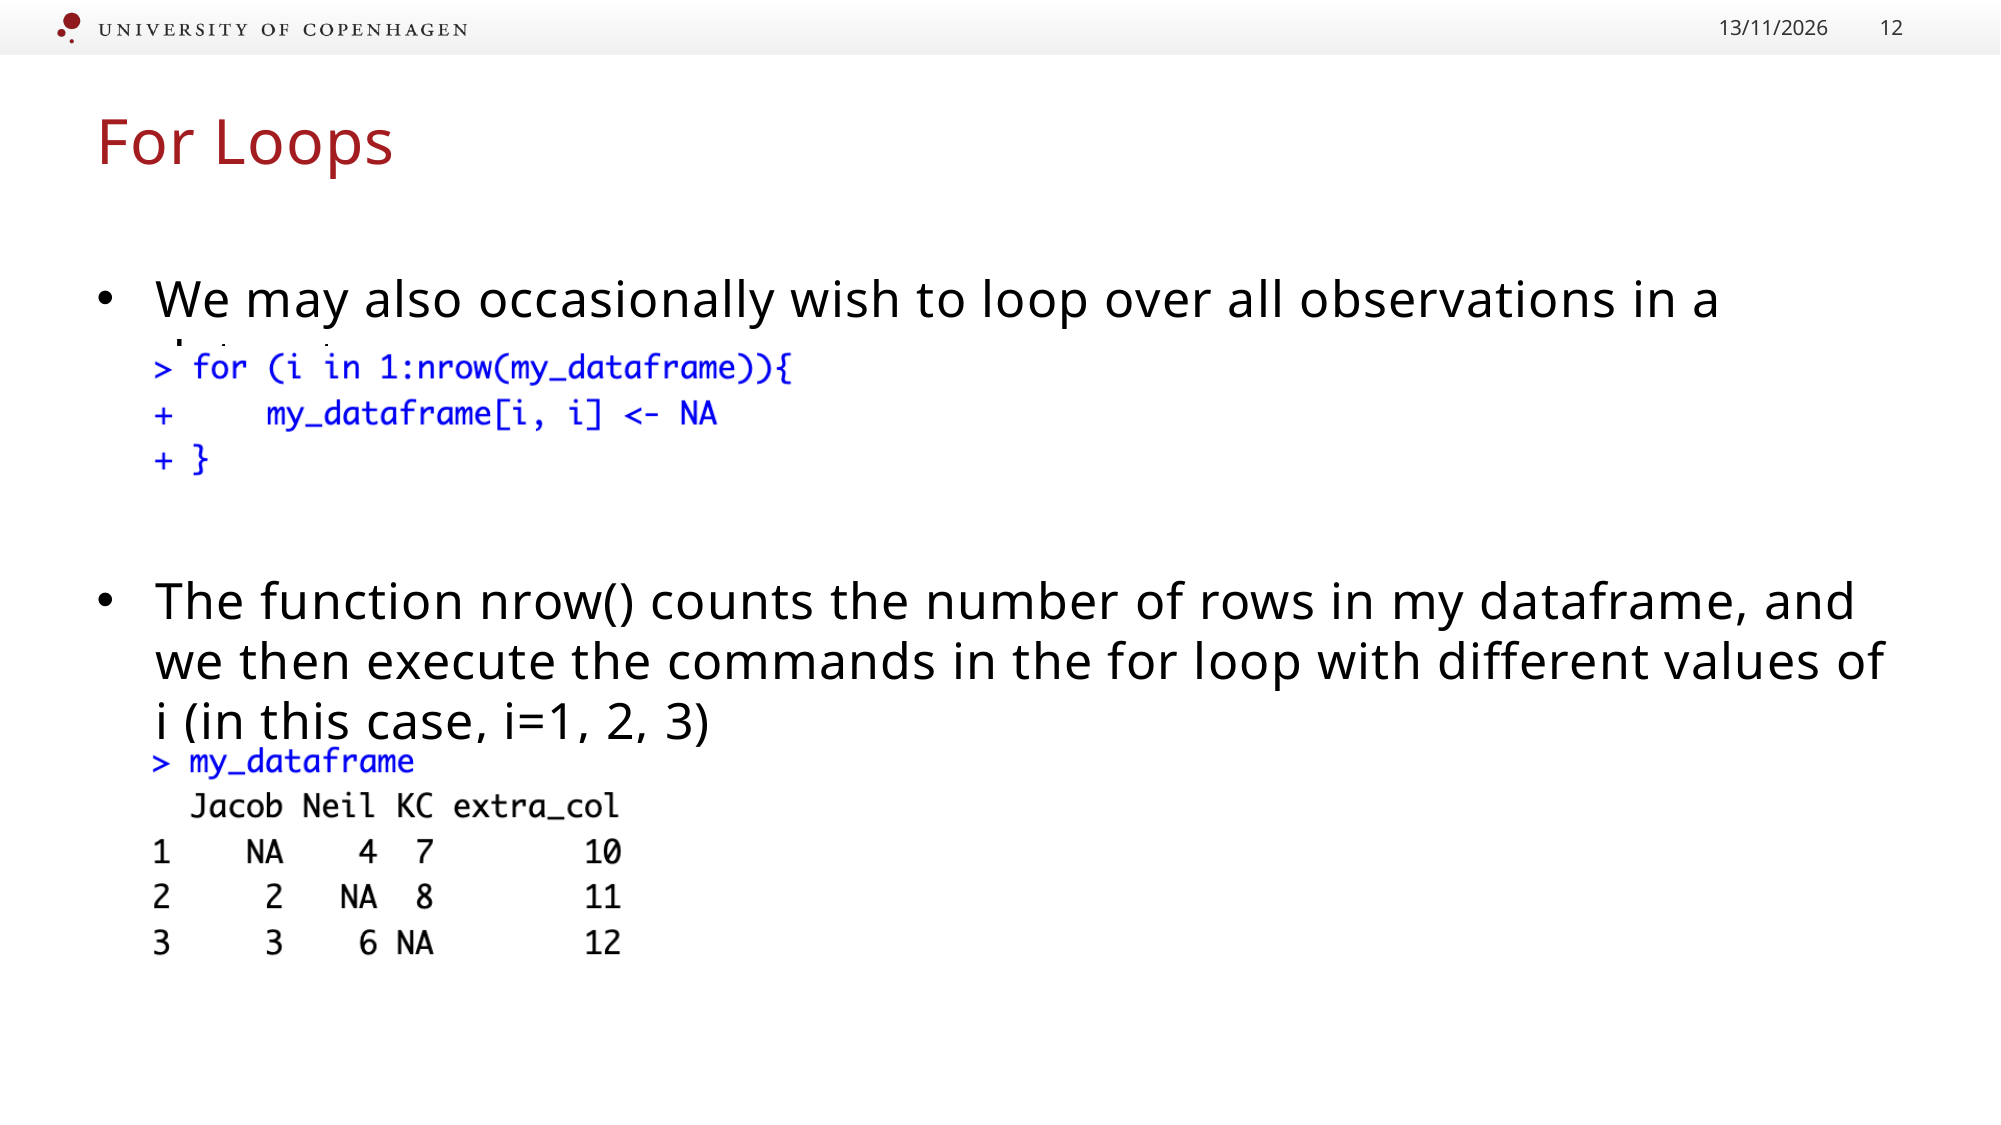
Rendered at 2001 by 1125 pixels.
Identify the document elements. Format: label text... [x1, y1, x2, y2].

title For Loops [96, 101, 1904, 244]
picture [92, 15, 475, 42]
picture [147, 743, 654, 960]
list We may also occasionally wish to loop over all observations in a dataset. The function nrow() counts the number of rows in my dataframe, and we then execute the commands in the for loop with different values of i (in this case, i=1, 2, 3) [96, 267, 1904, 1034]
slide_number 12 [1840, 14, 1904, 43]
picture [147, 346, 829, 481]
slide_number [1694, 14, 1829, 43]
